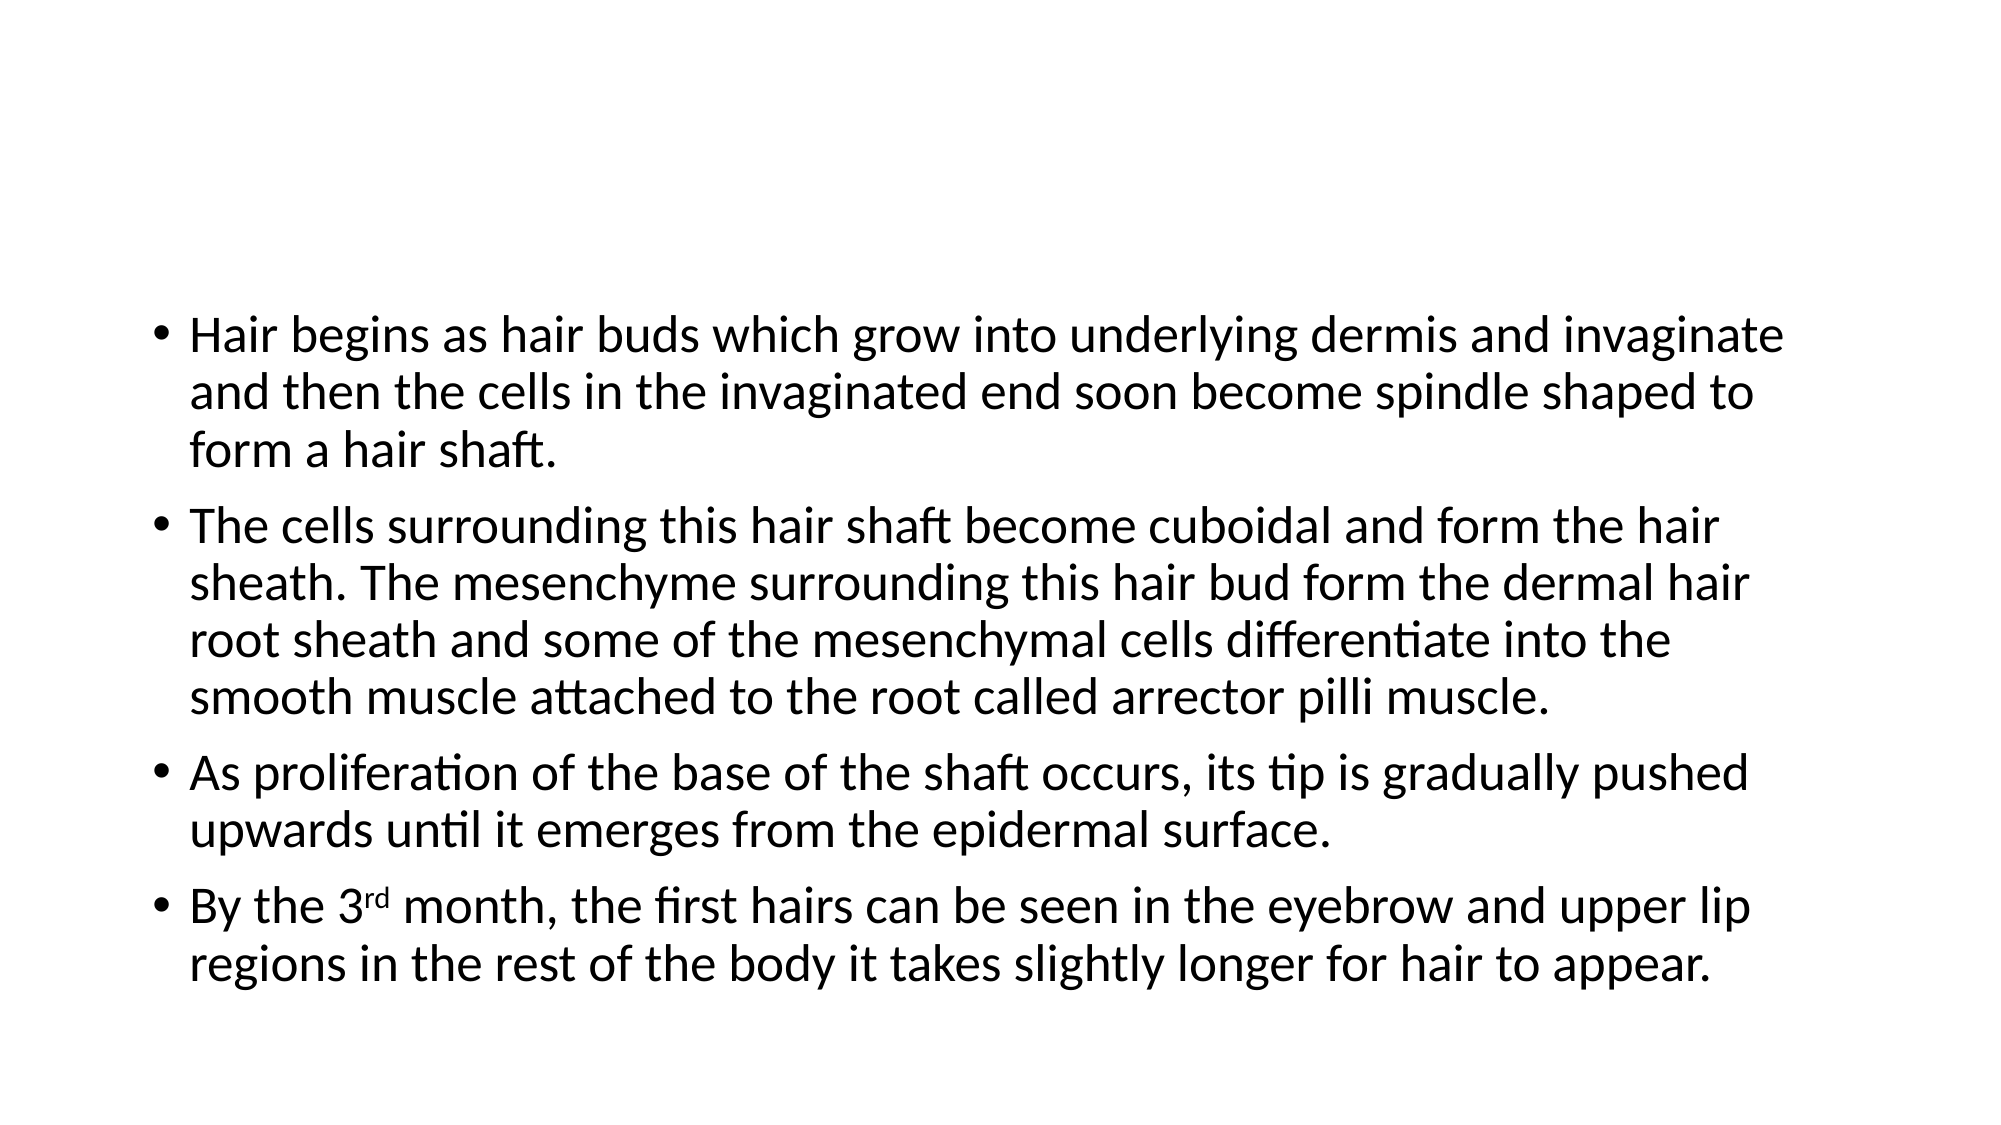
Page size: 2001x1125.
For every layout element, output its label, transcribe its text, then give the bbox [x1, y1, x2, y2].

list Hair begins as hair buds which grow into underlying dermis and invaginate and then the cells in the invaginated end soon become spindle shaped to form a hair shaft. The cells surrounding this hair shaft become cuboidal and form the hair sheath. The mesenchyme surrounding this hair bud form the dermal hair root sheath and some of the mesenchymal cells differentiate into the smooth muscle attached to the root called arrector pilli muscle. As proliferation of the base of the shaft occurs, its tip is gradually pushed upwards until it emerges from the epidermal surface. By the 3rd month, the first hairs can be seen in the eyebrow and upper lip regions in the rest of the body it takes slightly longer for hair to appear. [137, 299, 1863, 1014]
